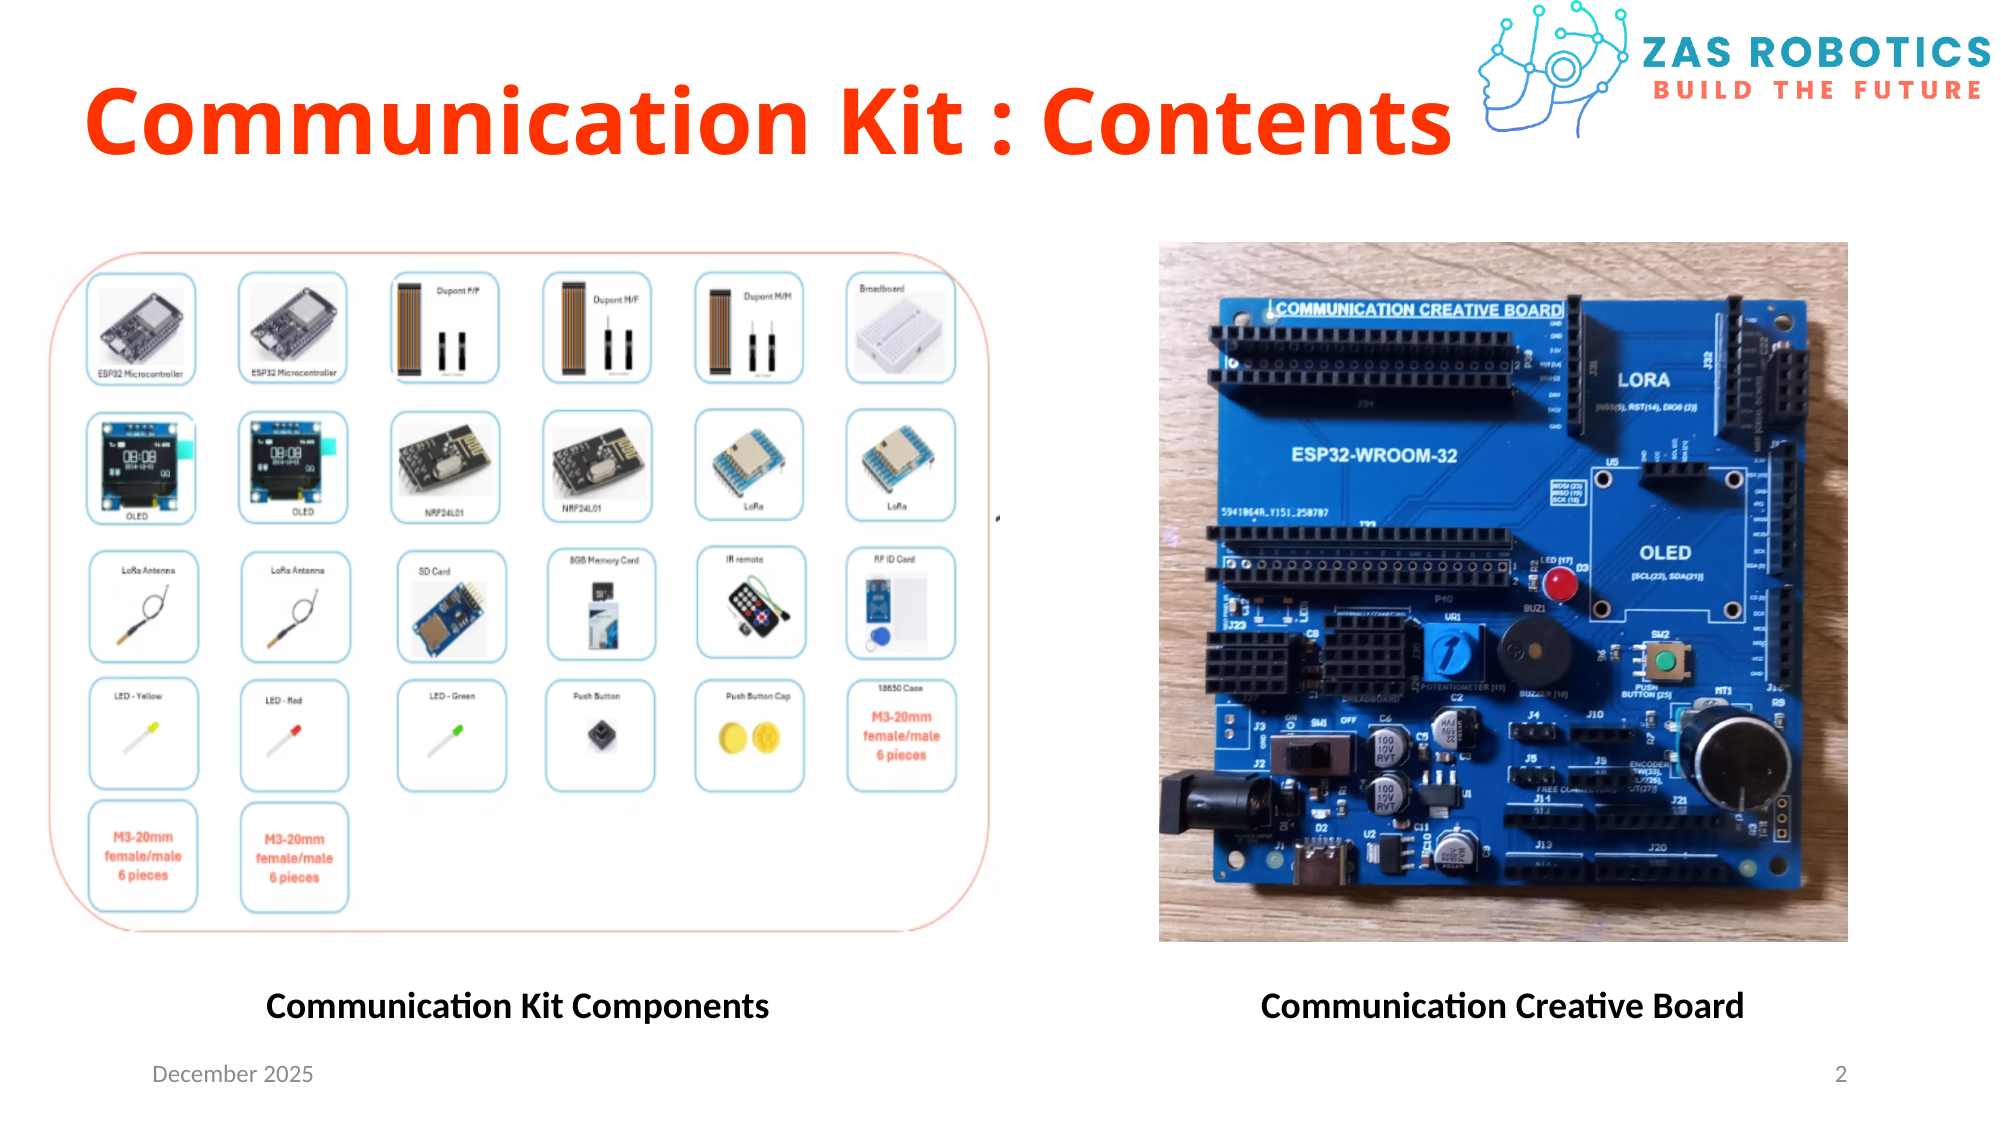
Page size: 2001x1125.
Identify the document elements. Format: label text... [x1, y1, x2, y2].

title Communication Kit : Contents [67, 15, 1793, 234]
picture [40, 226, 1000, 942]
slide_number 2 [1412, 1042, 1863, 1103]
text_box Communication Creative Board [1246, 973, 1761, 1034]
text_box Communication Kit Components [251, 973, 785, 1034]
picture [1477, 0, 1990, 139]
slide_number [137, 1042, 588, 1103]
picture [1159, 242, 1848, 942]
